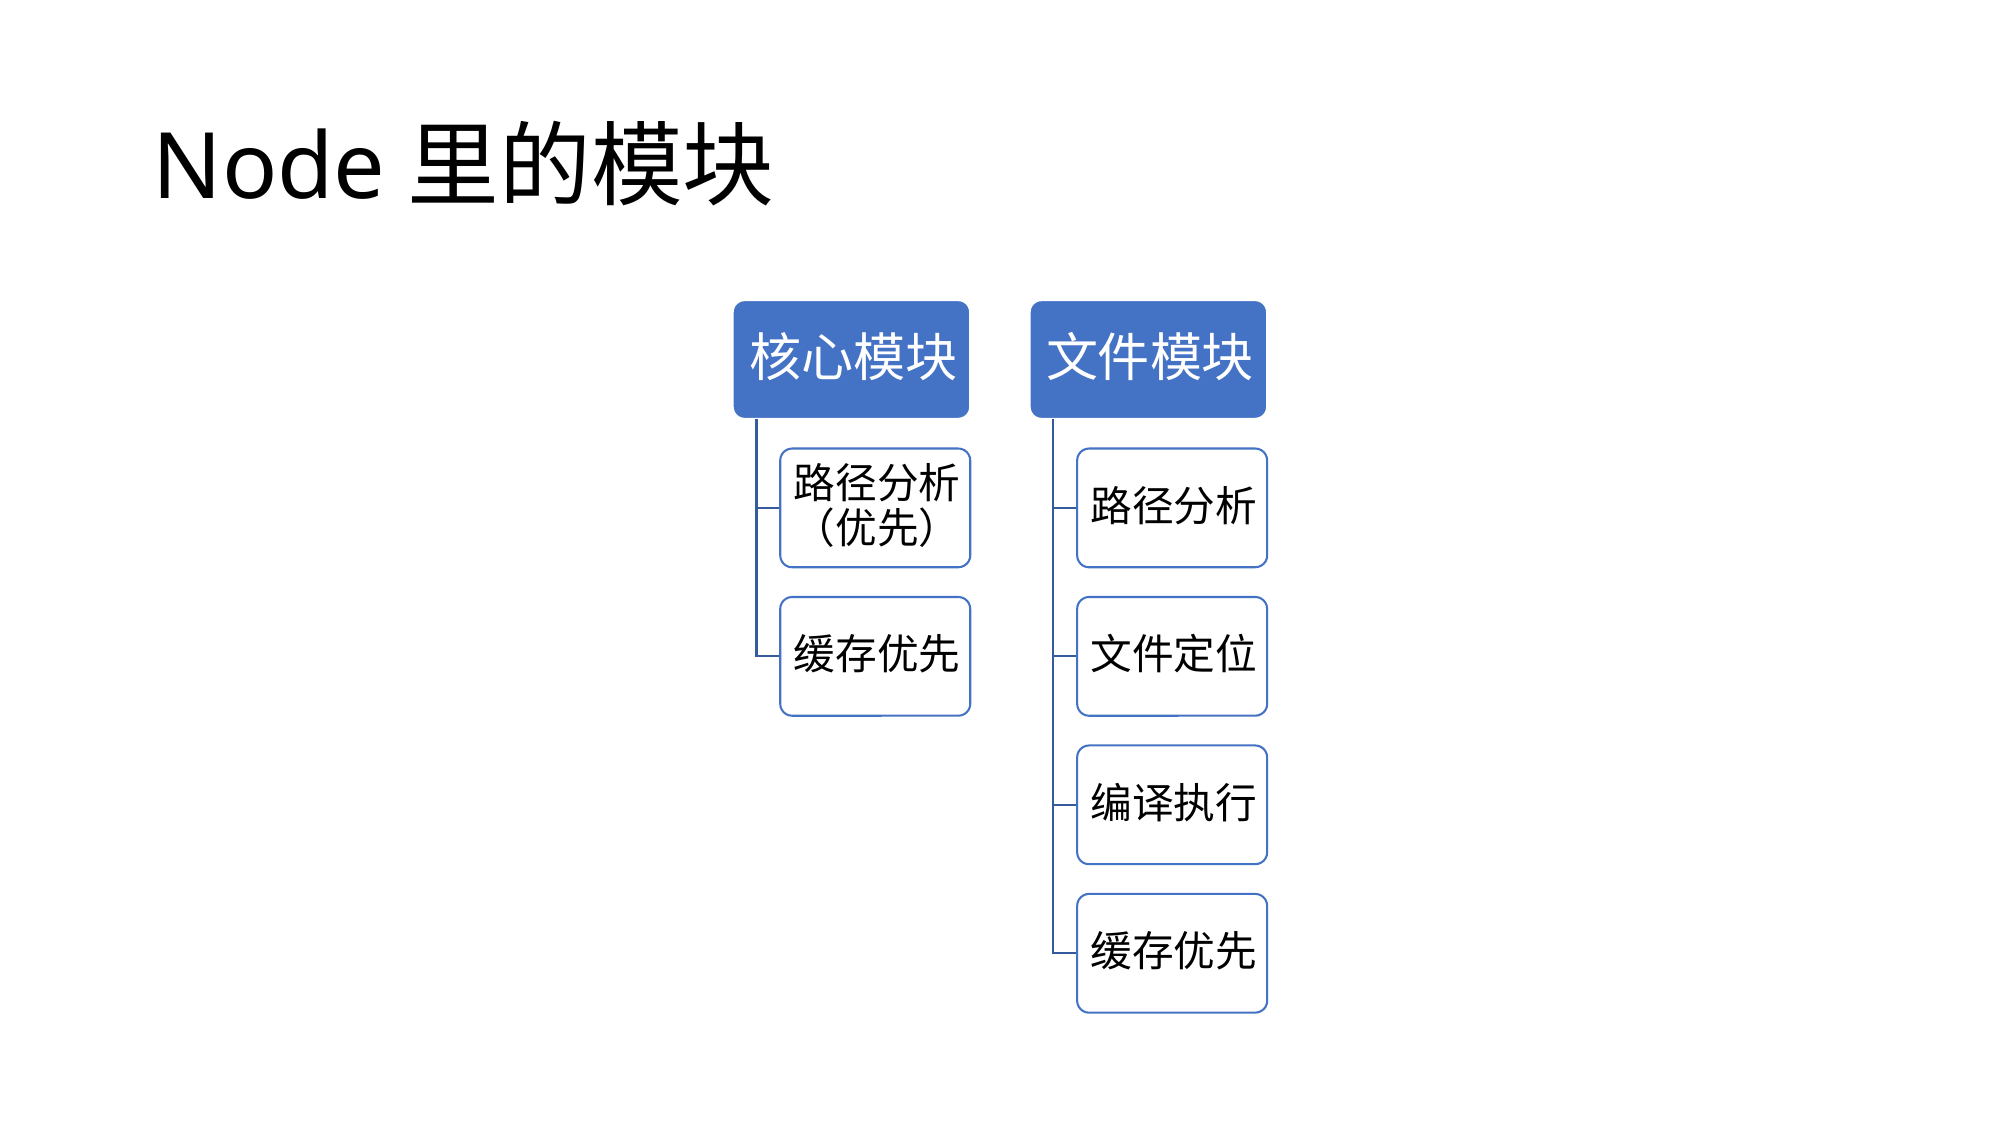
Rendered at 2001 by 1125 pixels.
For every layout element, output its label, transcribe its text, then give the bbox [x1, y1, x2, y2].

title Node里的模块 [137, 59, 1863, 278]
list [137, 299, 1863, 1014]
